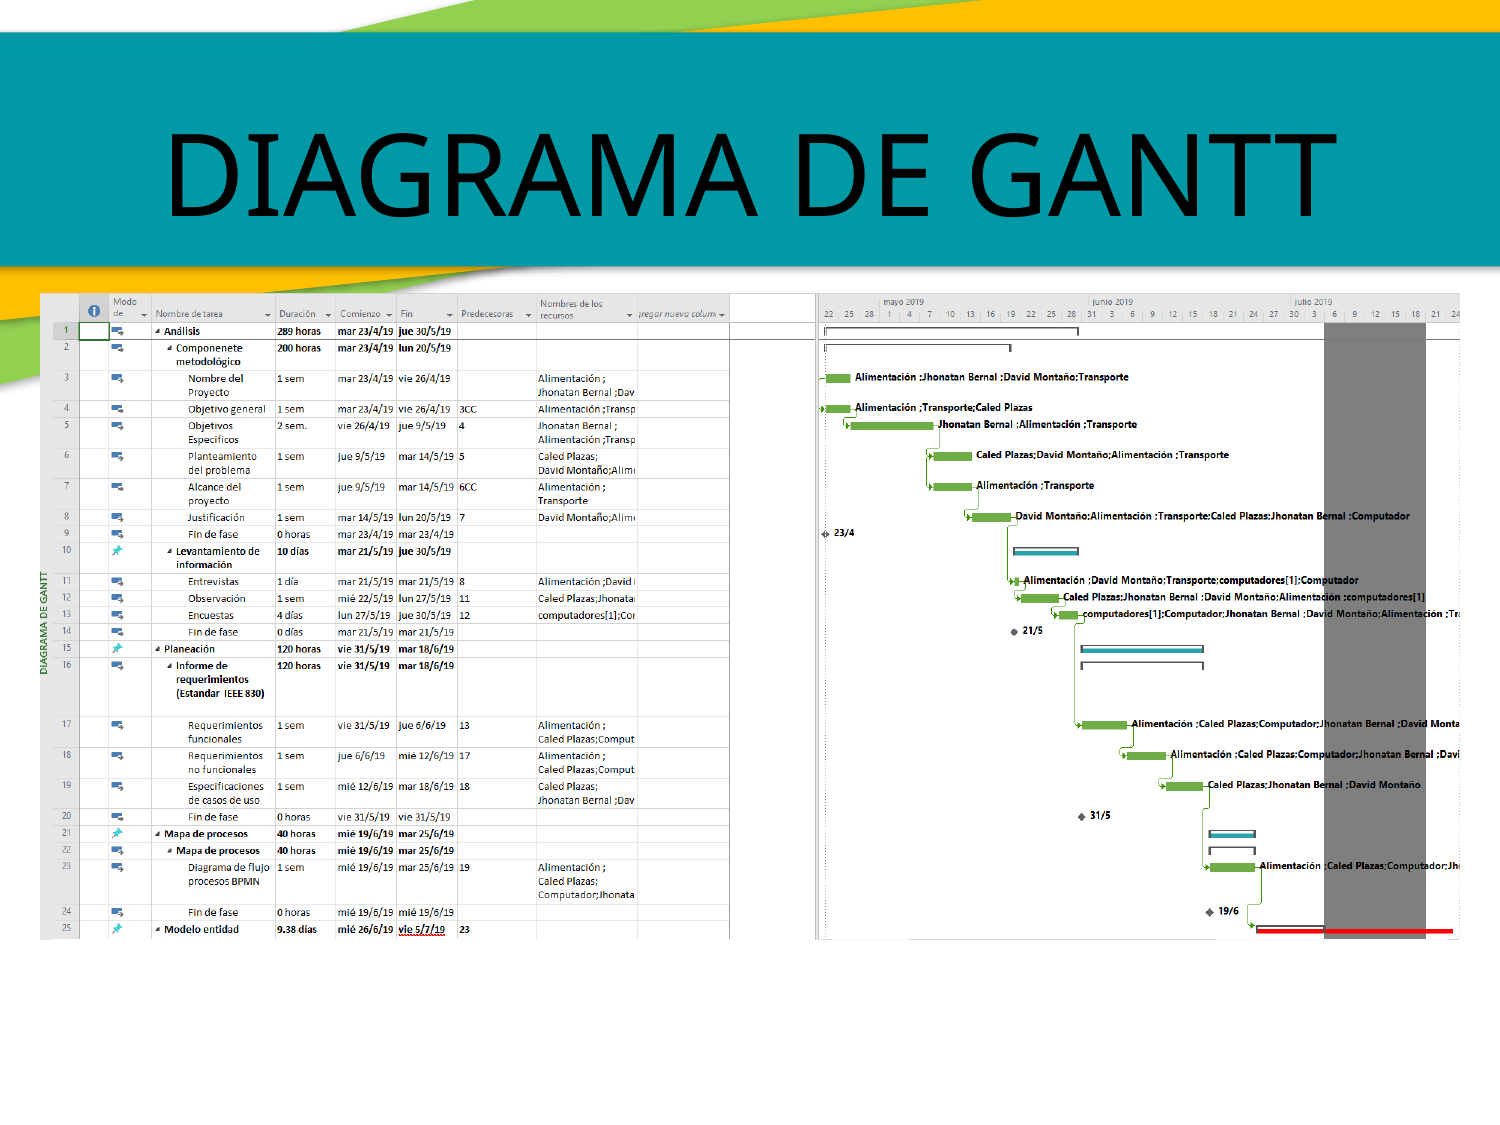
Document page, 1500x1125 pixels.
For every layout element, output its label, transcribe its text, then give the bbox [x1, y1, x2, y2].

picture [40, 292, 1460, 940]
text_box Diagrama de Gantt [40, 94, 1460, 247]
